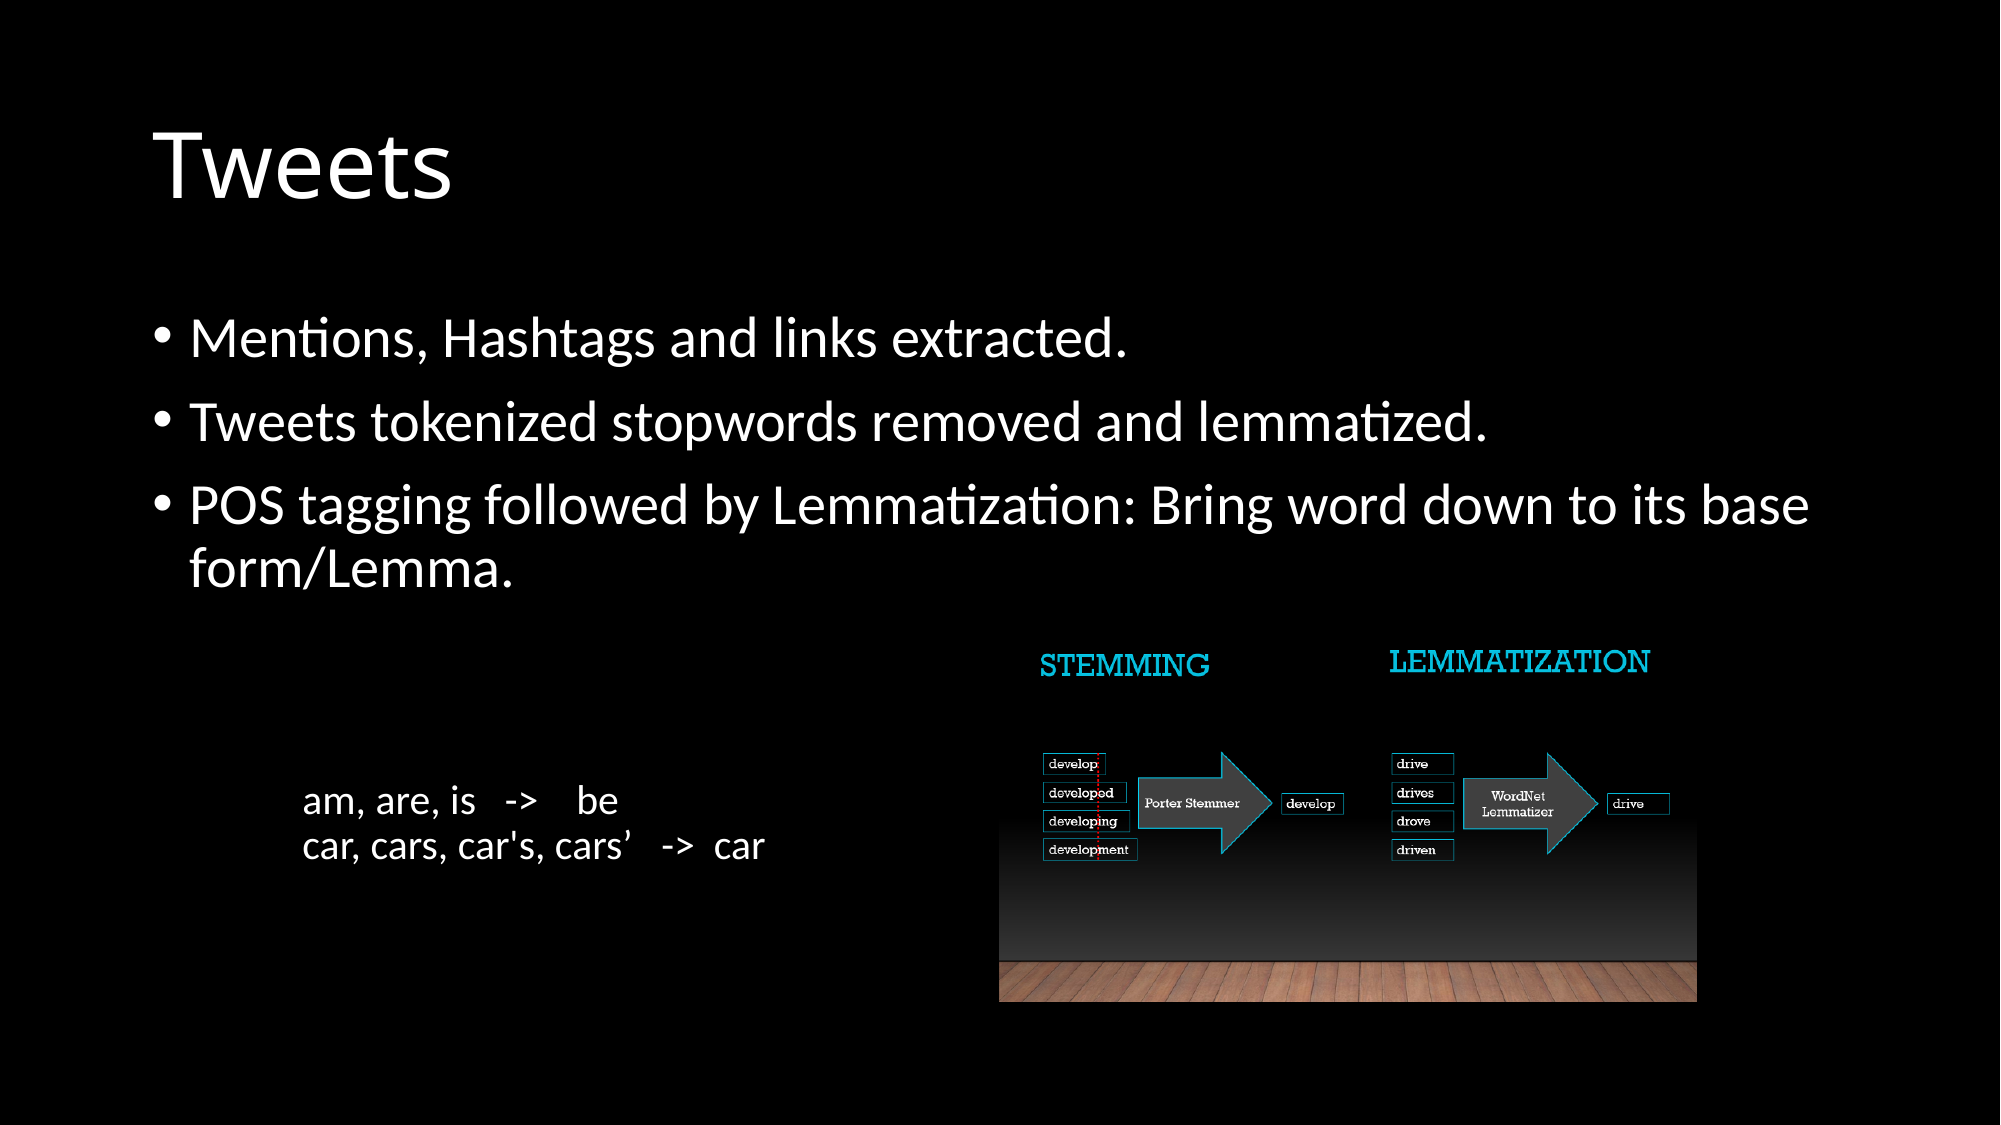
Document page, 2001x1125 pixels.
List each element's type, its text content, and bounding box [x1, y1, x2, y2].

title Tweets [137, 59, 1863, 278]
list Mentions, Hashtags and links extracted. Tweets tokenized stopwords removed and lemmatized. POS tagging followed by Lemmatization: Bring word down to its base form/Lemma. am, are, is -> be car, cars, car's, cars’ -> car [137, 299, 1863, 1014]
picture [999, 610, 1697, 1002]
